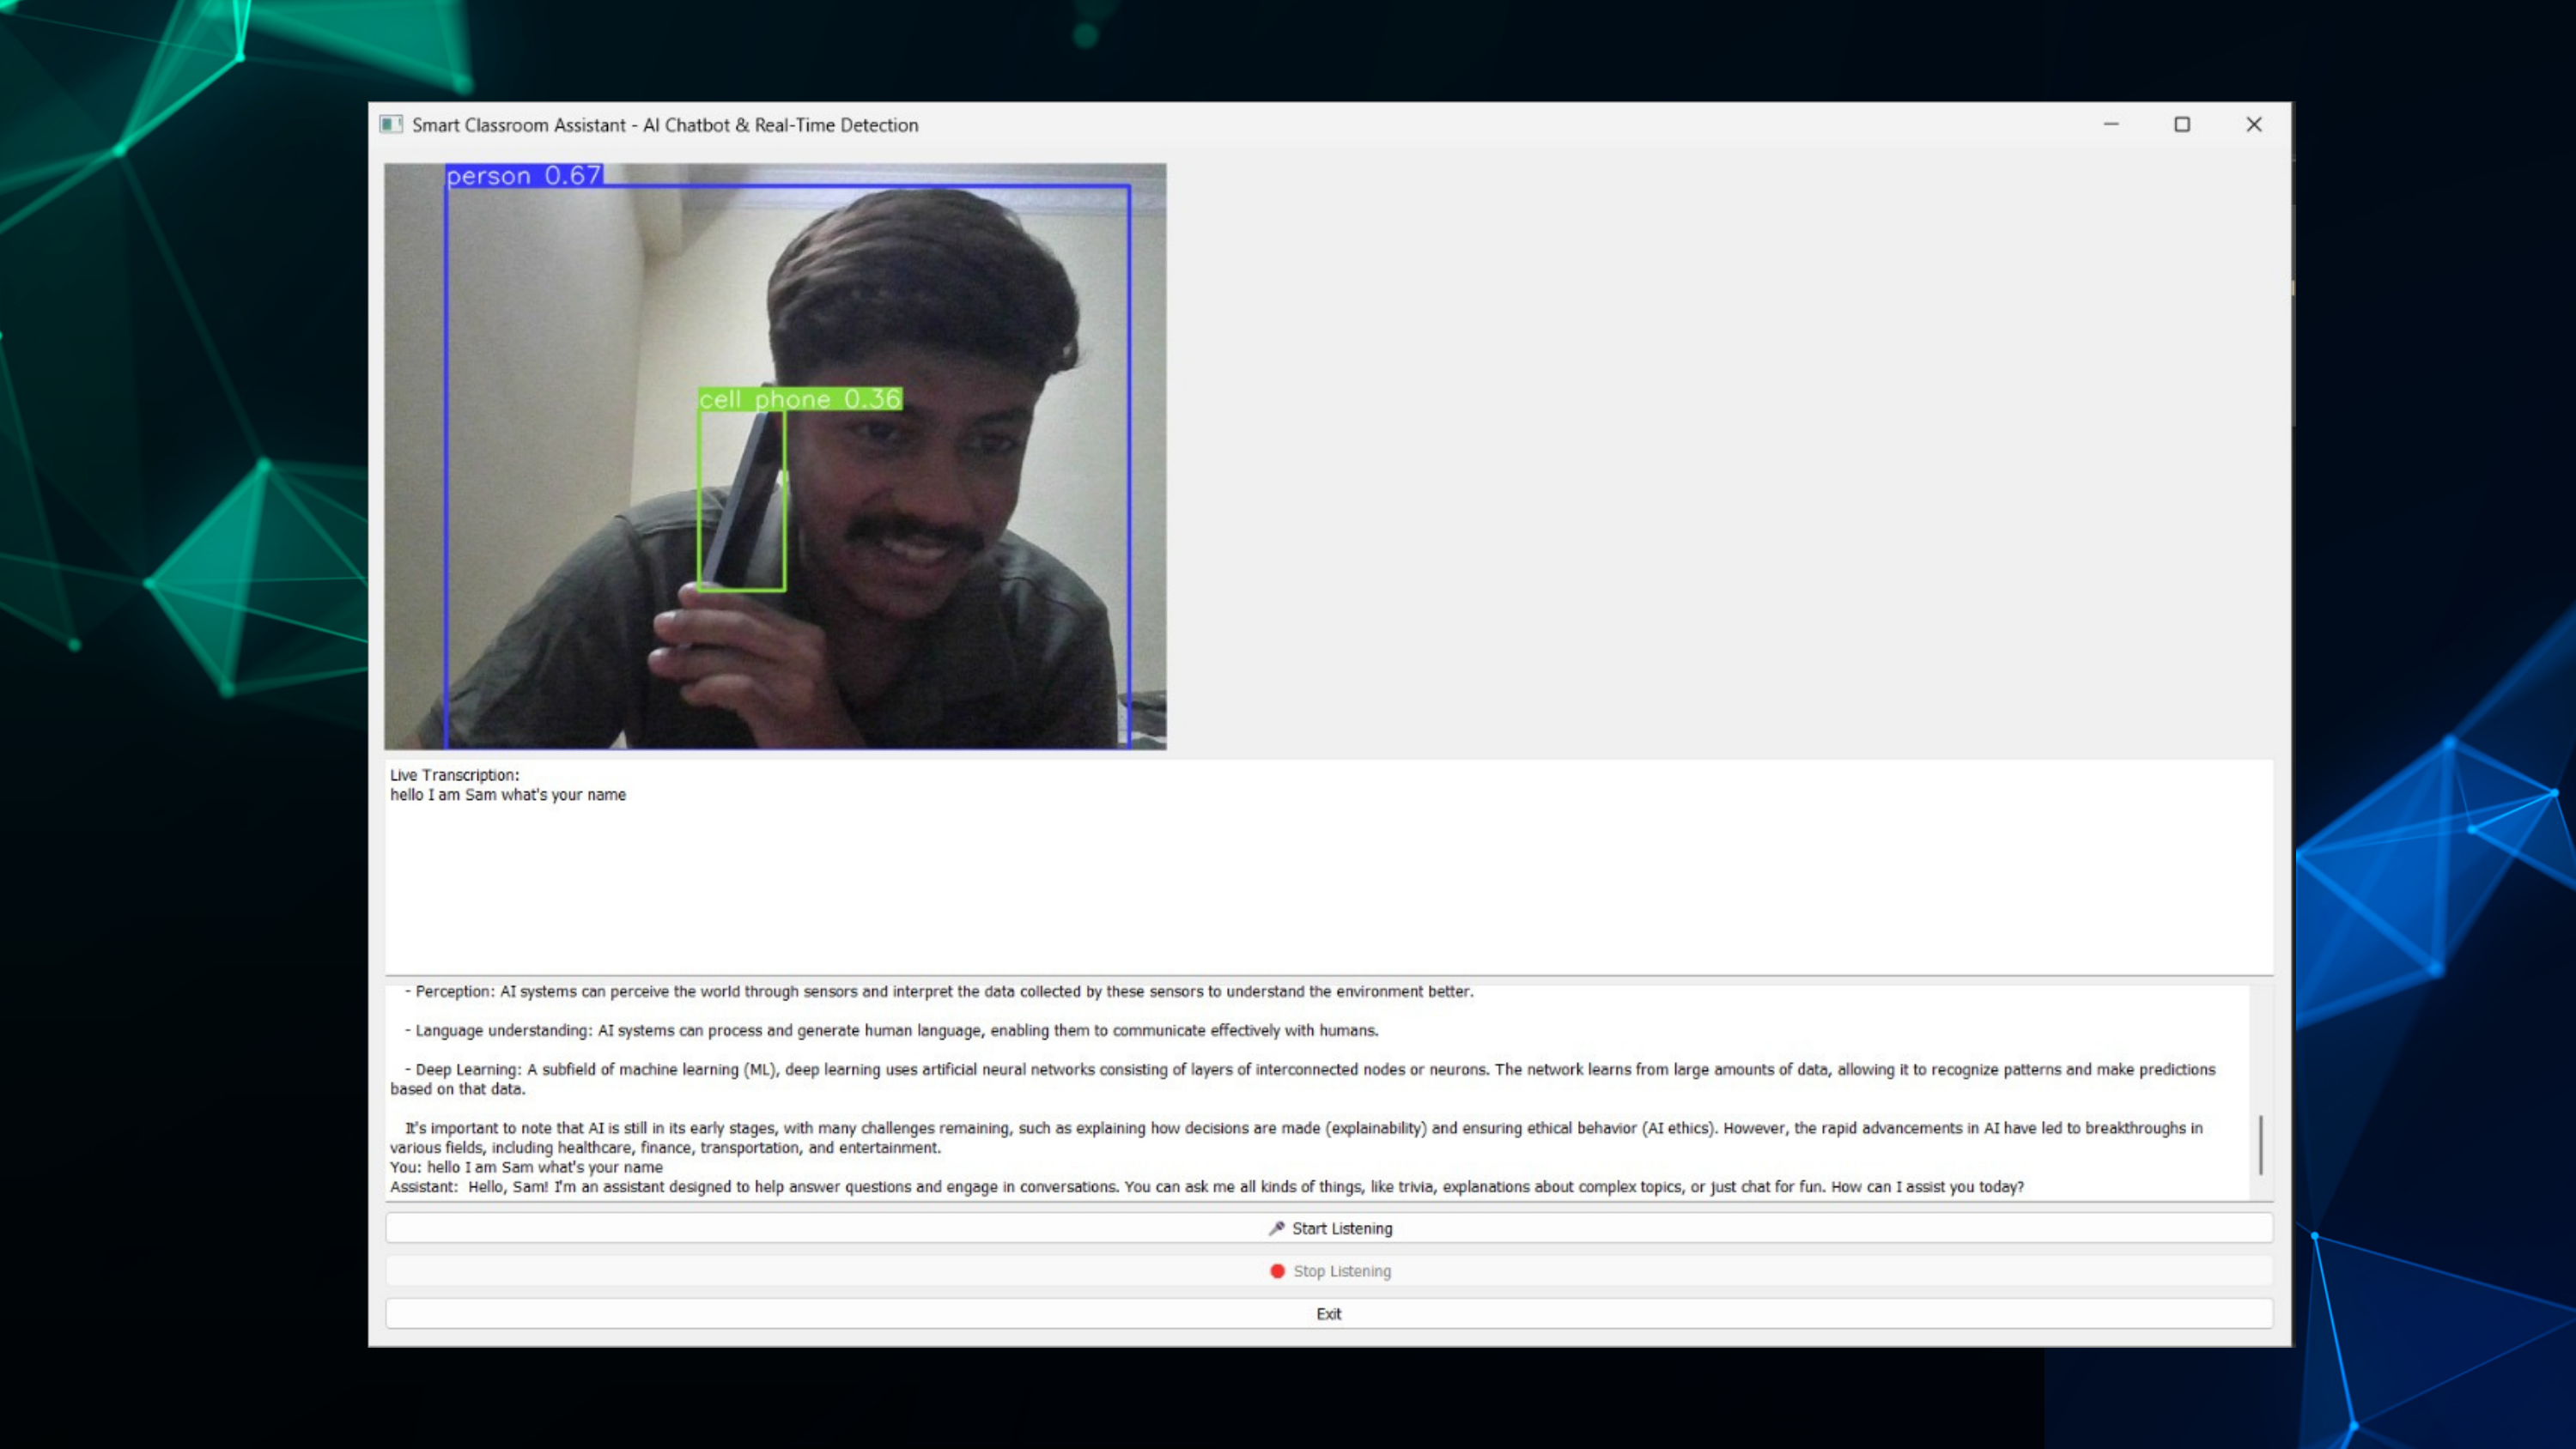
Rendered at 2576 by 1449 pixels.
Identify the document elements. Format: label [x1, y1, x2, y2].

text_box [0, 0, 2044, 1449]
text_box [2044, 0, 2576, 1449]
text_box [368, 101, 2296, 1348]
